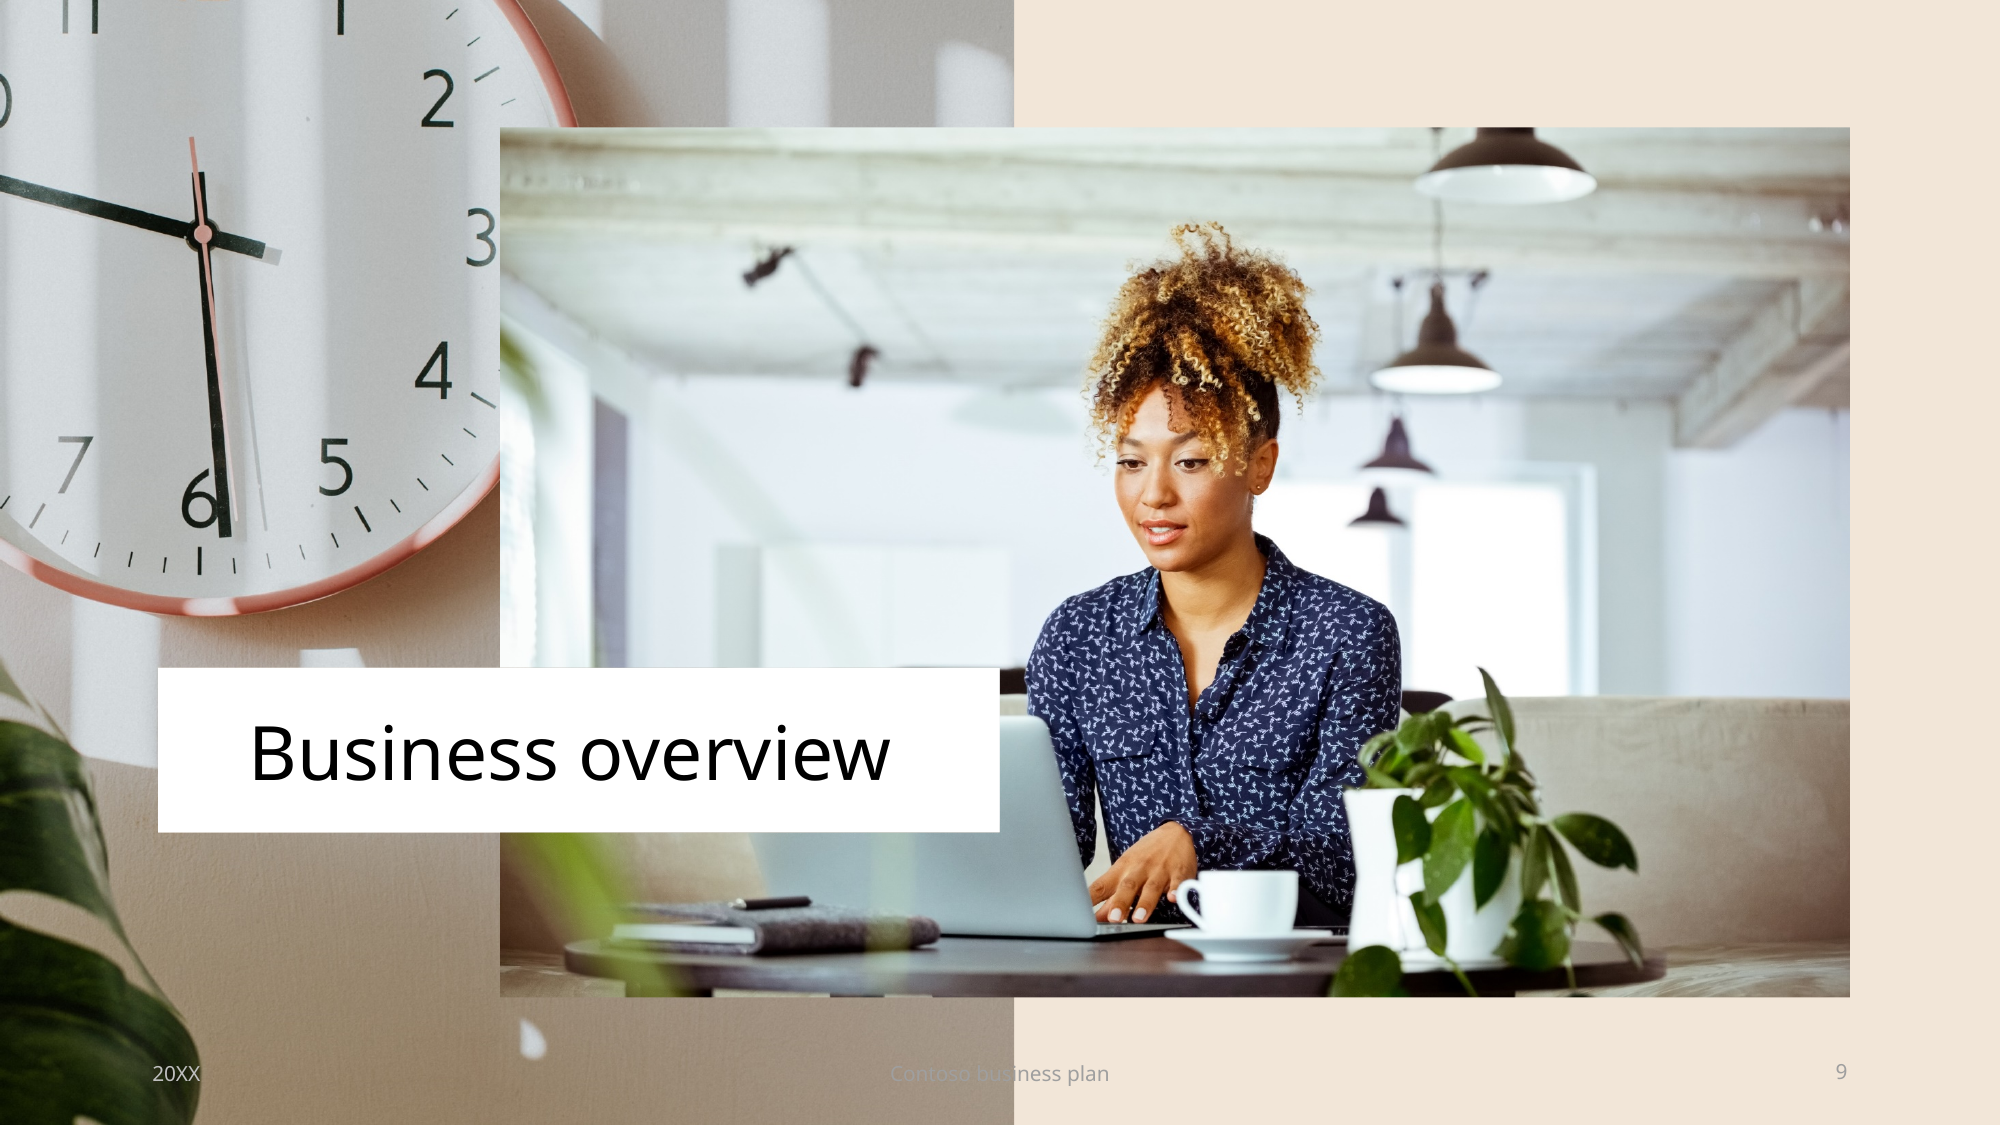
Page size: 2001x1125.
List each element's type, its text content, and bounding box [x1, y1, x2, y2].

picture [0, 0, 1850, 1125]
footer Contoso business plan [1015, 1042, 1338, 1103]
slide_number 9 [1412, 1042, 1863, 1103]
